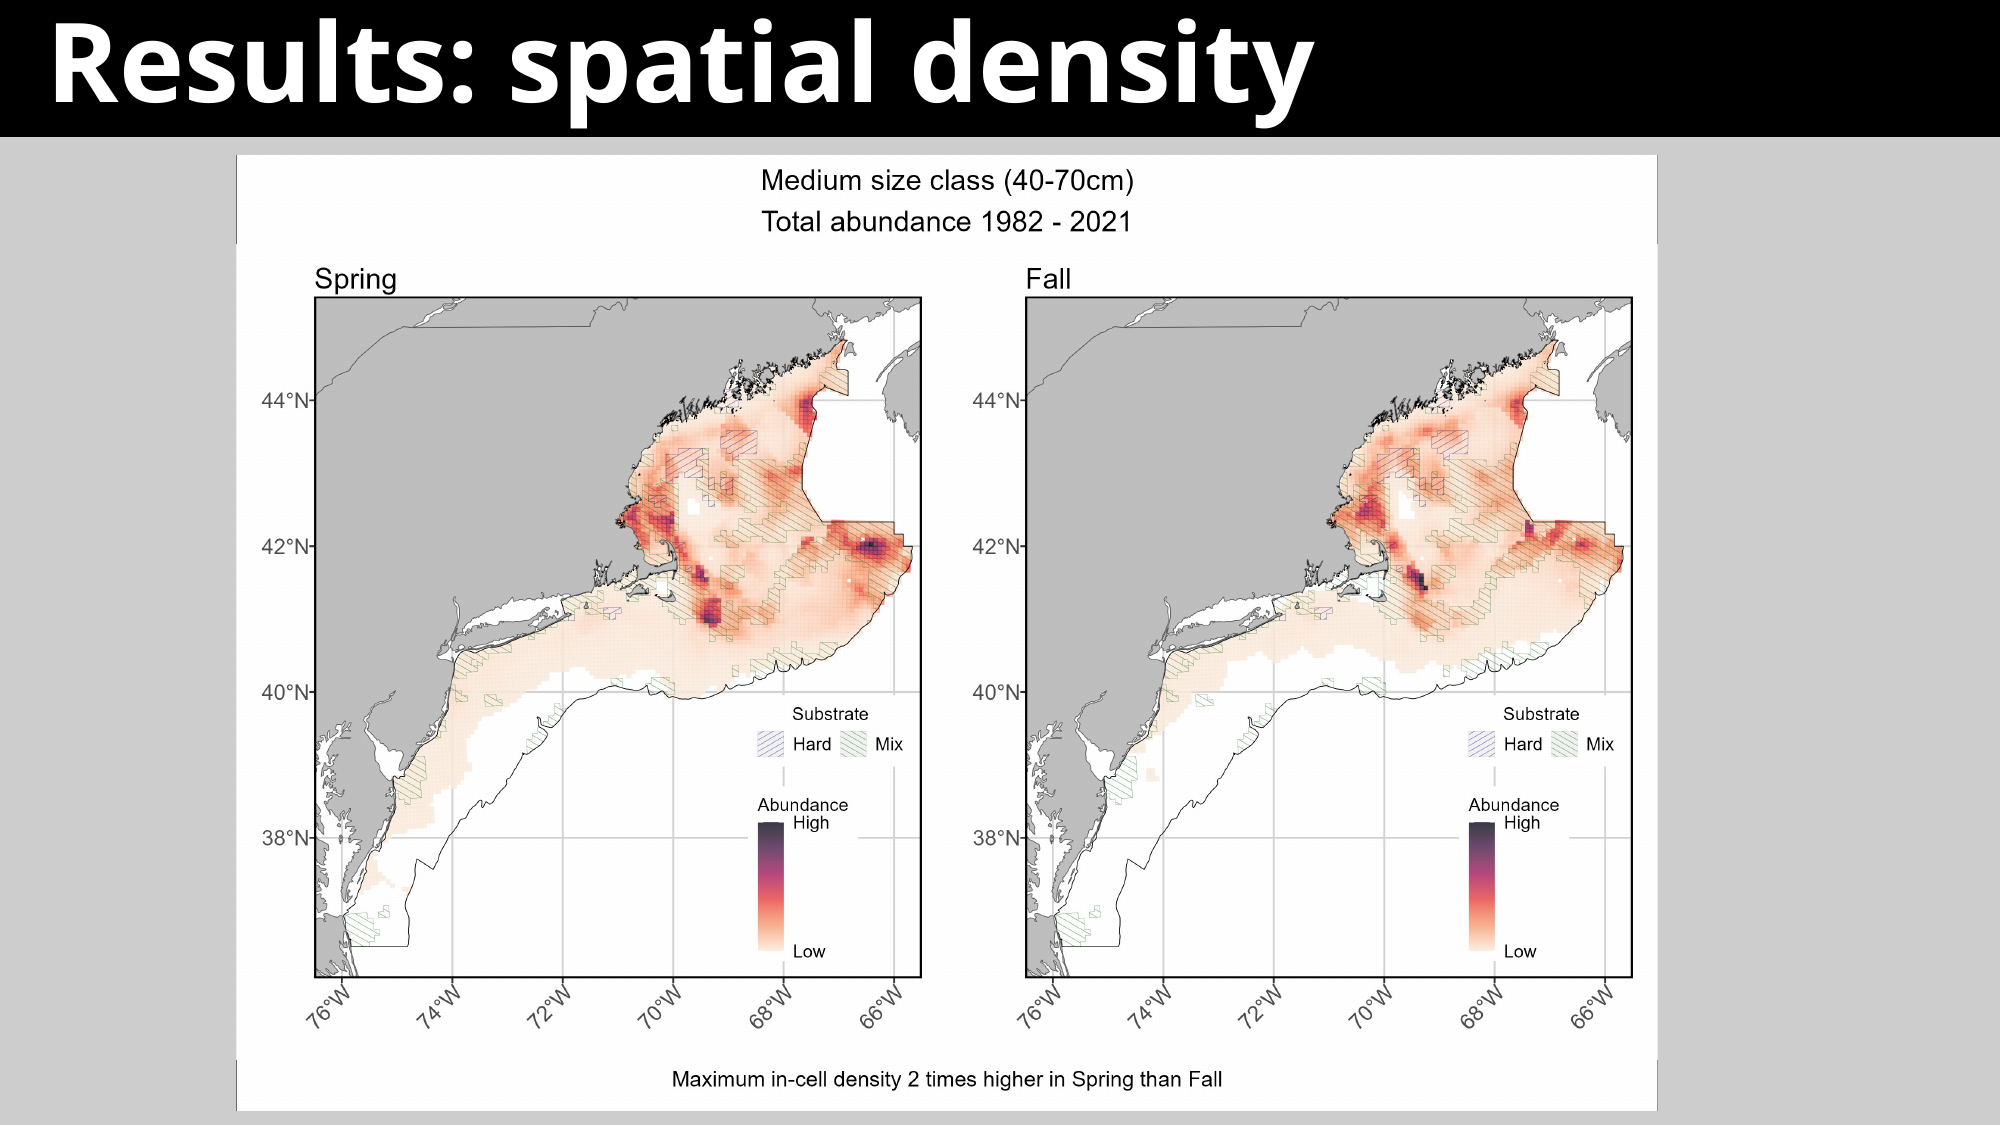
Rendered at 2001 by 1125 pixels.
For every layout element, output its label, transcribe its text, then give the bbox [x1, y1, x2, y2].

text_box [0, 0, 2000, 138]
picture [236, 155, 1658, 1111]
title Results: spatial density [31, 0, 1863, 134]
